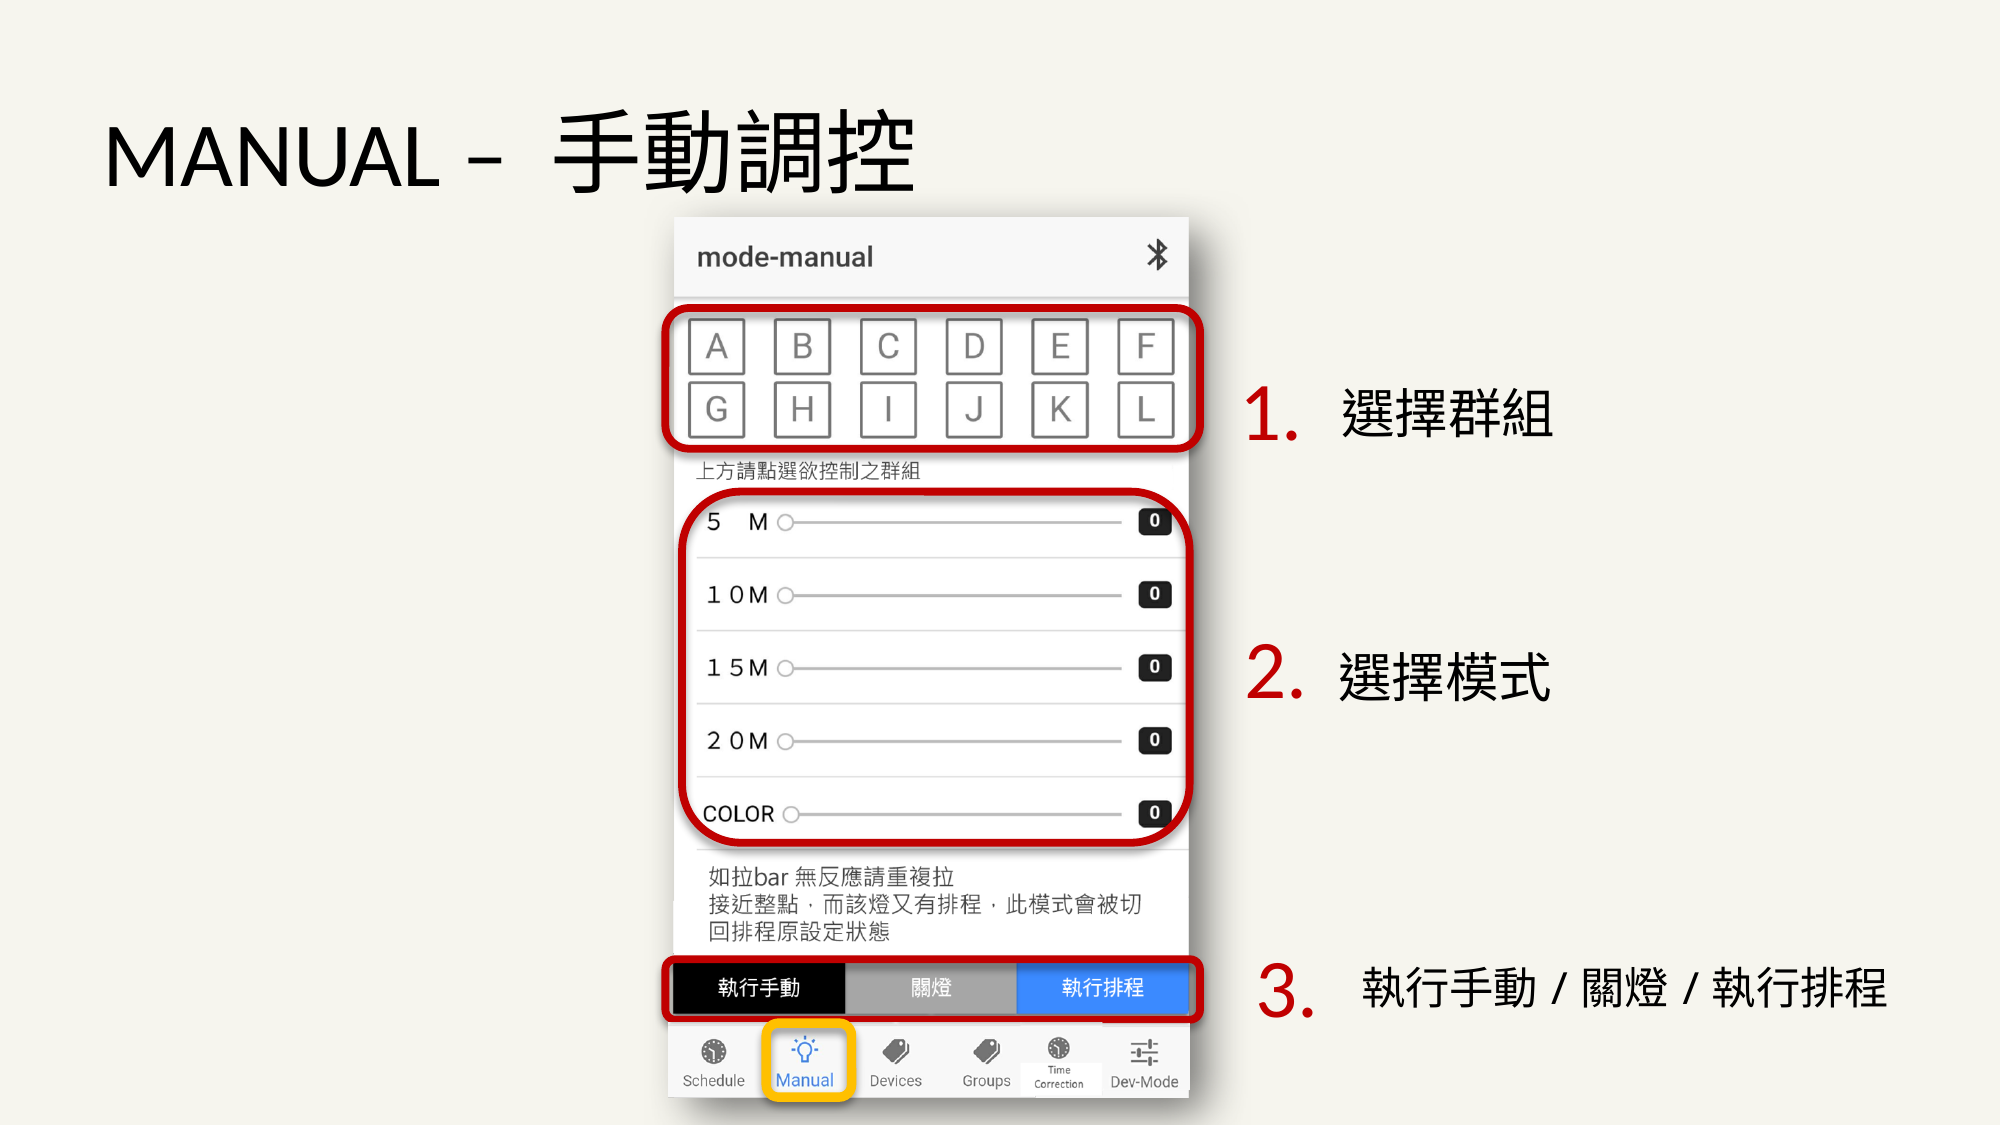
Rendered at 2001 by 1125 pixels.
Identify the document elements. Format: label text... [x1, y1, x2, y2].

text_box [664, 961, 668, 1018]
picture [668, 217, 1193, 1098]
text_box 選擇模式 [1323, 643, 1575, 717]
text_box 2. [1229, 607, 1323, 723]
text_box [664, 318, 668, 439]
text_box [1193, 958, 1202, 1021]
text_box 3. [1243, 927, 1341, 1042]
text_box 選擇群組 [1326, 379, 1578, 454]
text_box 1. [1243, 349, 1318, 465]
text_box [1193, 313, 1202, 444]
text_box 執行手動/關燈/執行排程 [1346, 959, 1952, 1048]
text_box MANUAL – 手動調控 [87, 47, 1813, 266]
